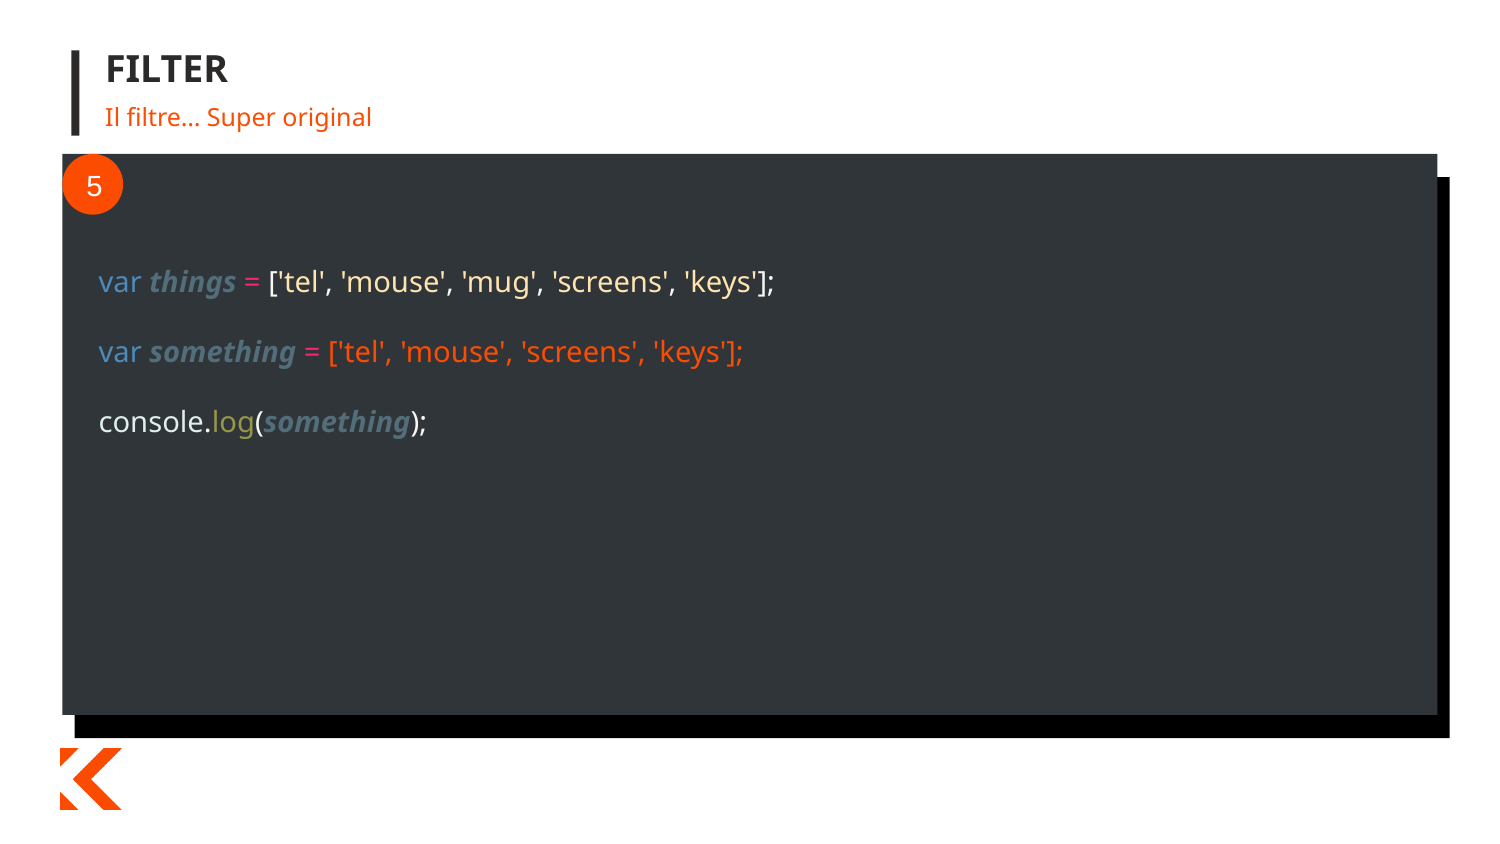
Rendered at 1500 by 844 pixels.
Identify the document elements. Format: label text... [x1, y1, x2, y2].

title FILTER [90, 30, 1205, 92]
subtitle Il filtre… Super original [90, 82, 1169, 127]
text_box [62, 153, 1450, 739]
picture [60, 748, 122, 810]
